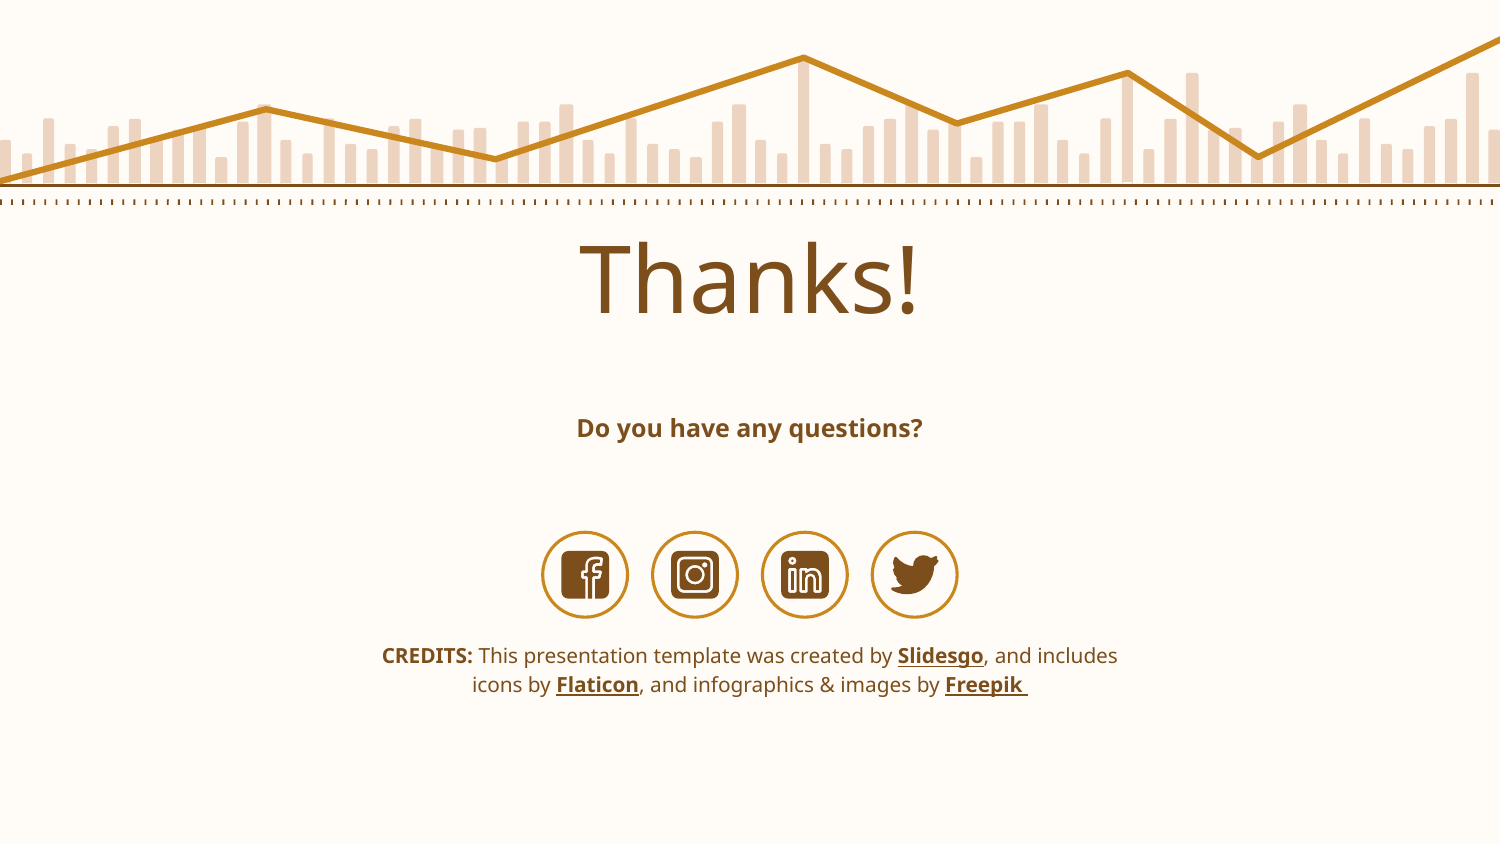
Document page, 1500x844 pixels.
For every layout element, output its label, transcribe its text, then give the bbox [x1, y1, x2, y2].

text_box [561, 550, 610, 599]
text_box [0, 34, 1500, 206]
text_box [542, 532, 628, 618]
subtitle Do you have any questions? [385, 397, 1115, 472]
text_box [652, 532, 738, 618]
text_box [872, 532, 958, 618]
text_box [780, 550, 829, 599]
title Thanks! [385, 218, 1115, 348]
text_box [670, 550, 720, 599]
text_box [762, 532, 848, 618]
text_box [891, 555, 939, 595]
